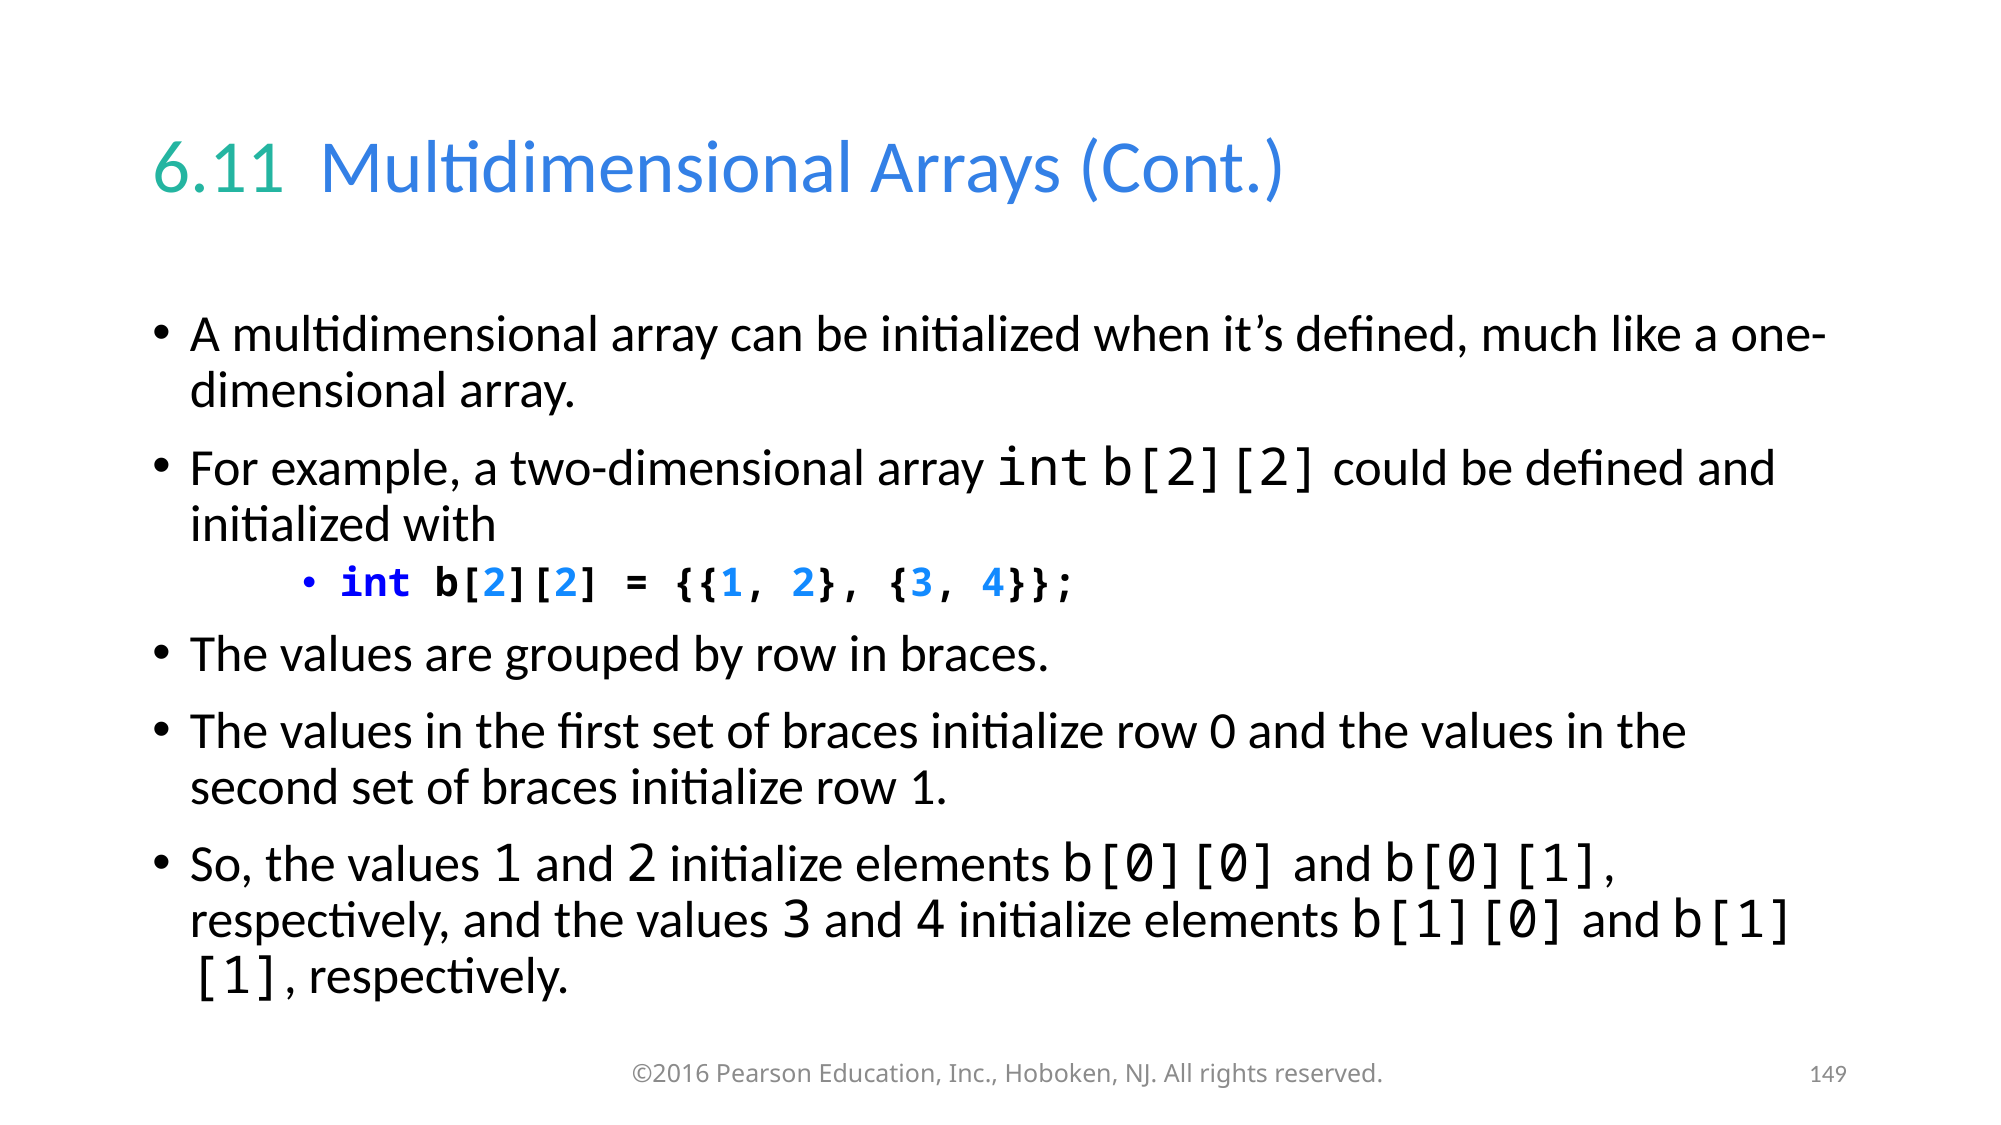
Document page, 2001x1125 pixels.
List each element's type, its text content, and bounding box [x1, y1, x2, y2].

title 6.11 Multidimensional Arrays (Cont.) [137, 59, 1863, 278]
list A multidimensional array can be initialized when it’s defined, much like a one-dimensional array. For example, a two-dimensional array int b[2][2] could be defined and initialized with int b[2][2] = {{1, 2}, {3, 4}}; The values are grouped by row in braces. The values in the first set of braces initialize row 0 and the values in the second set of braces initialize row 1. So, the values 1 and 2 initialize elements b[0][0] and b[0][1], respectively, and the values 3 and 4 initialize elements b[1][0] and b[1][1], respectively. [137, 299, 1863, 1014]
footer ©2016 Pearson Education, Inc., Hoboken, NJ. All rights reserved. [483, 1042, 1412, 1103]
slide_number 149 [1412, 1042, 1863, 1103]
